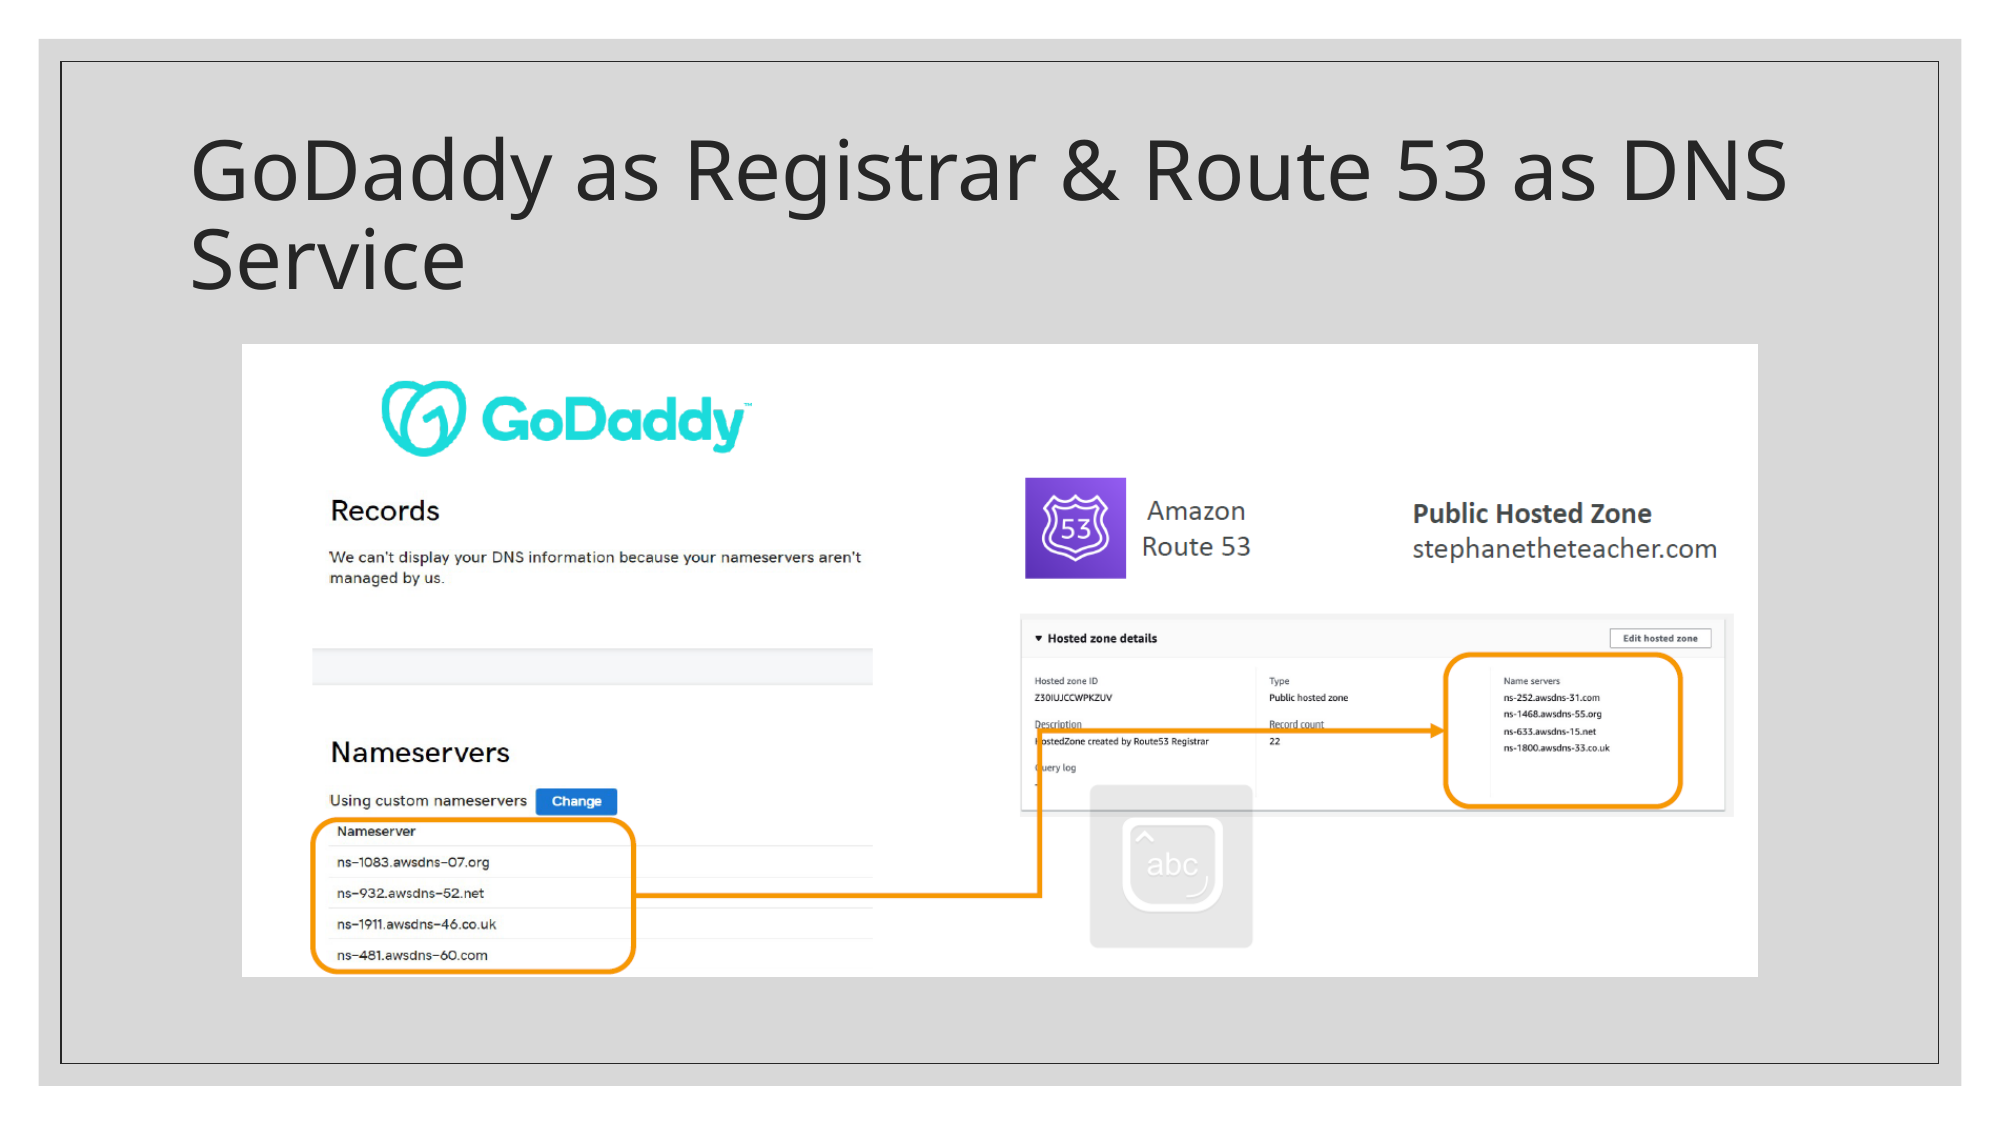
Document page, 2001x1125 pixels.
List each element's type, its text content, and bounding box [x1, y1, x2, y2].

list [242, 344, 1758, 977]
title GoDaddy as Registrar & Route 53 as DNS Service [174, 105, 1825, 331]
